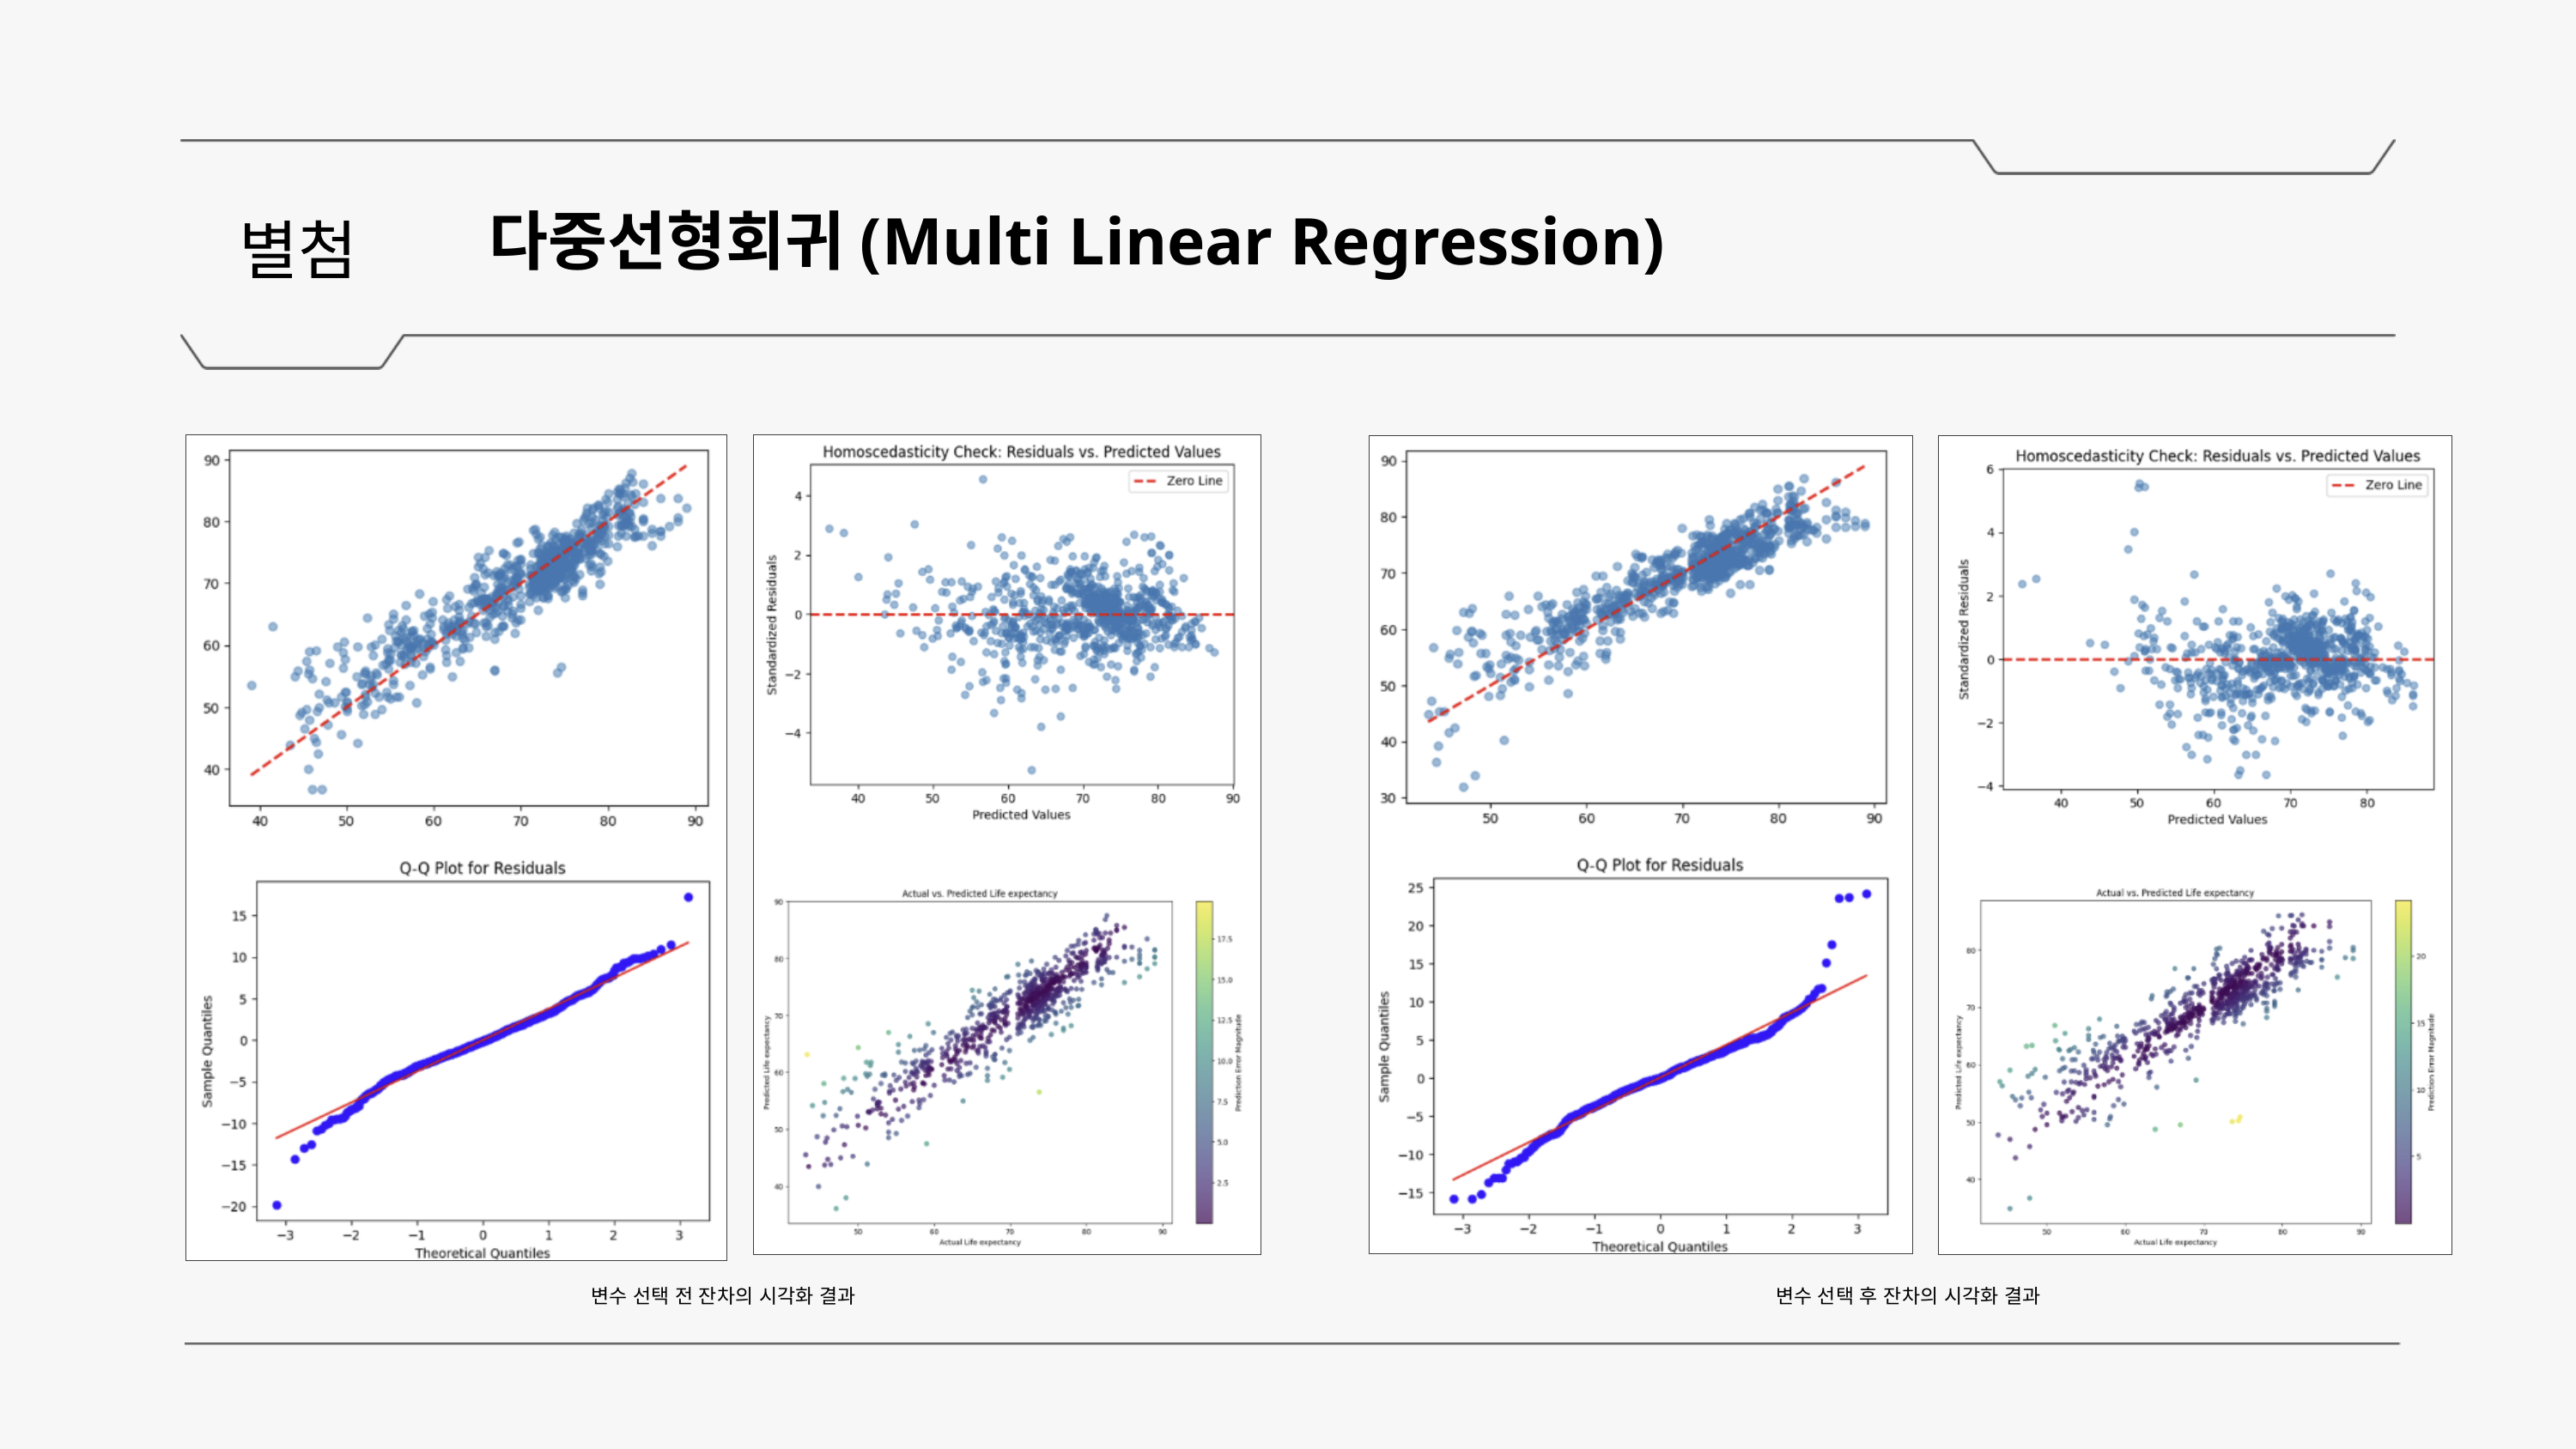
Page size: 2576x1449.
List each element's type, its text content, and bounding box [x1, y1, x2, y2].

picture [1369, 435, 1913, 1254]
picture [185, 434, 728, 1261]
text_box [185, 1342, 2401, 1345]
text_box 변수 선택 전 잔차의 시각화 결과 [446, 1276, 1006, 1314]
picture [1938, 435, 2452, 1255]
text_box 별첨 [194, 203, 403, 294]
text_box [180, 139, 2396, 175]
text_box 변수 선택 후 잔차의 시각화 결과 [1631, 1276, 2191, 1314]
picture [752, 433, 1262, 1255]
text_box 다중선형회귀(Multi Linear Regression) [476, 194, 2406, 285]
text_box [180, 334, 2396, 370]
